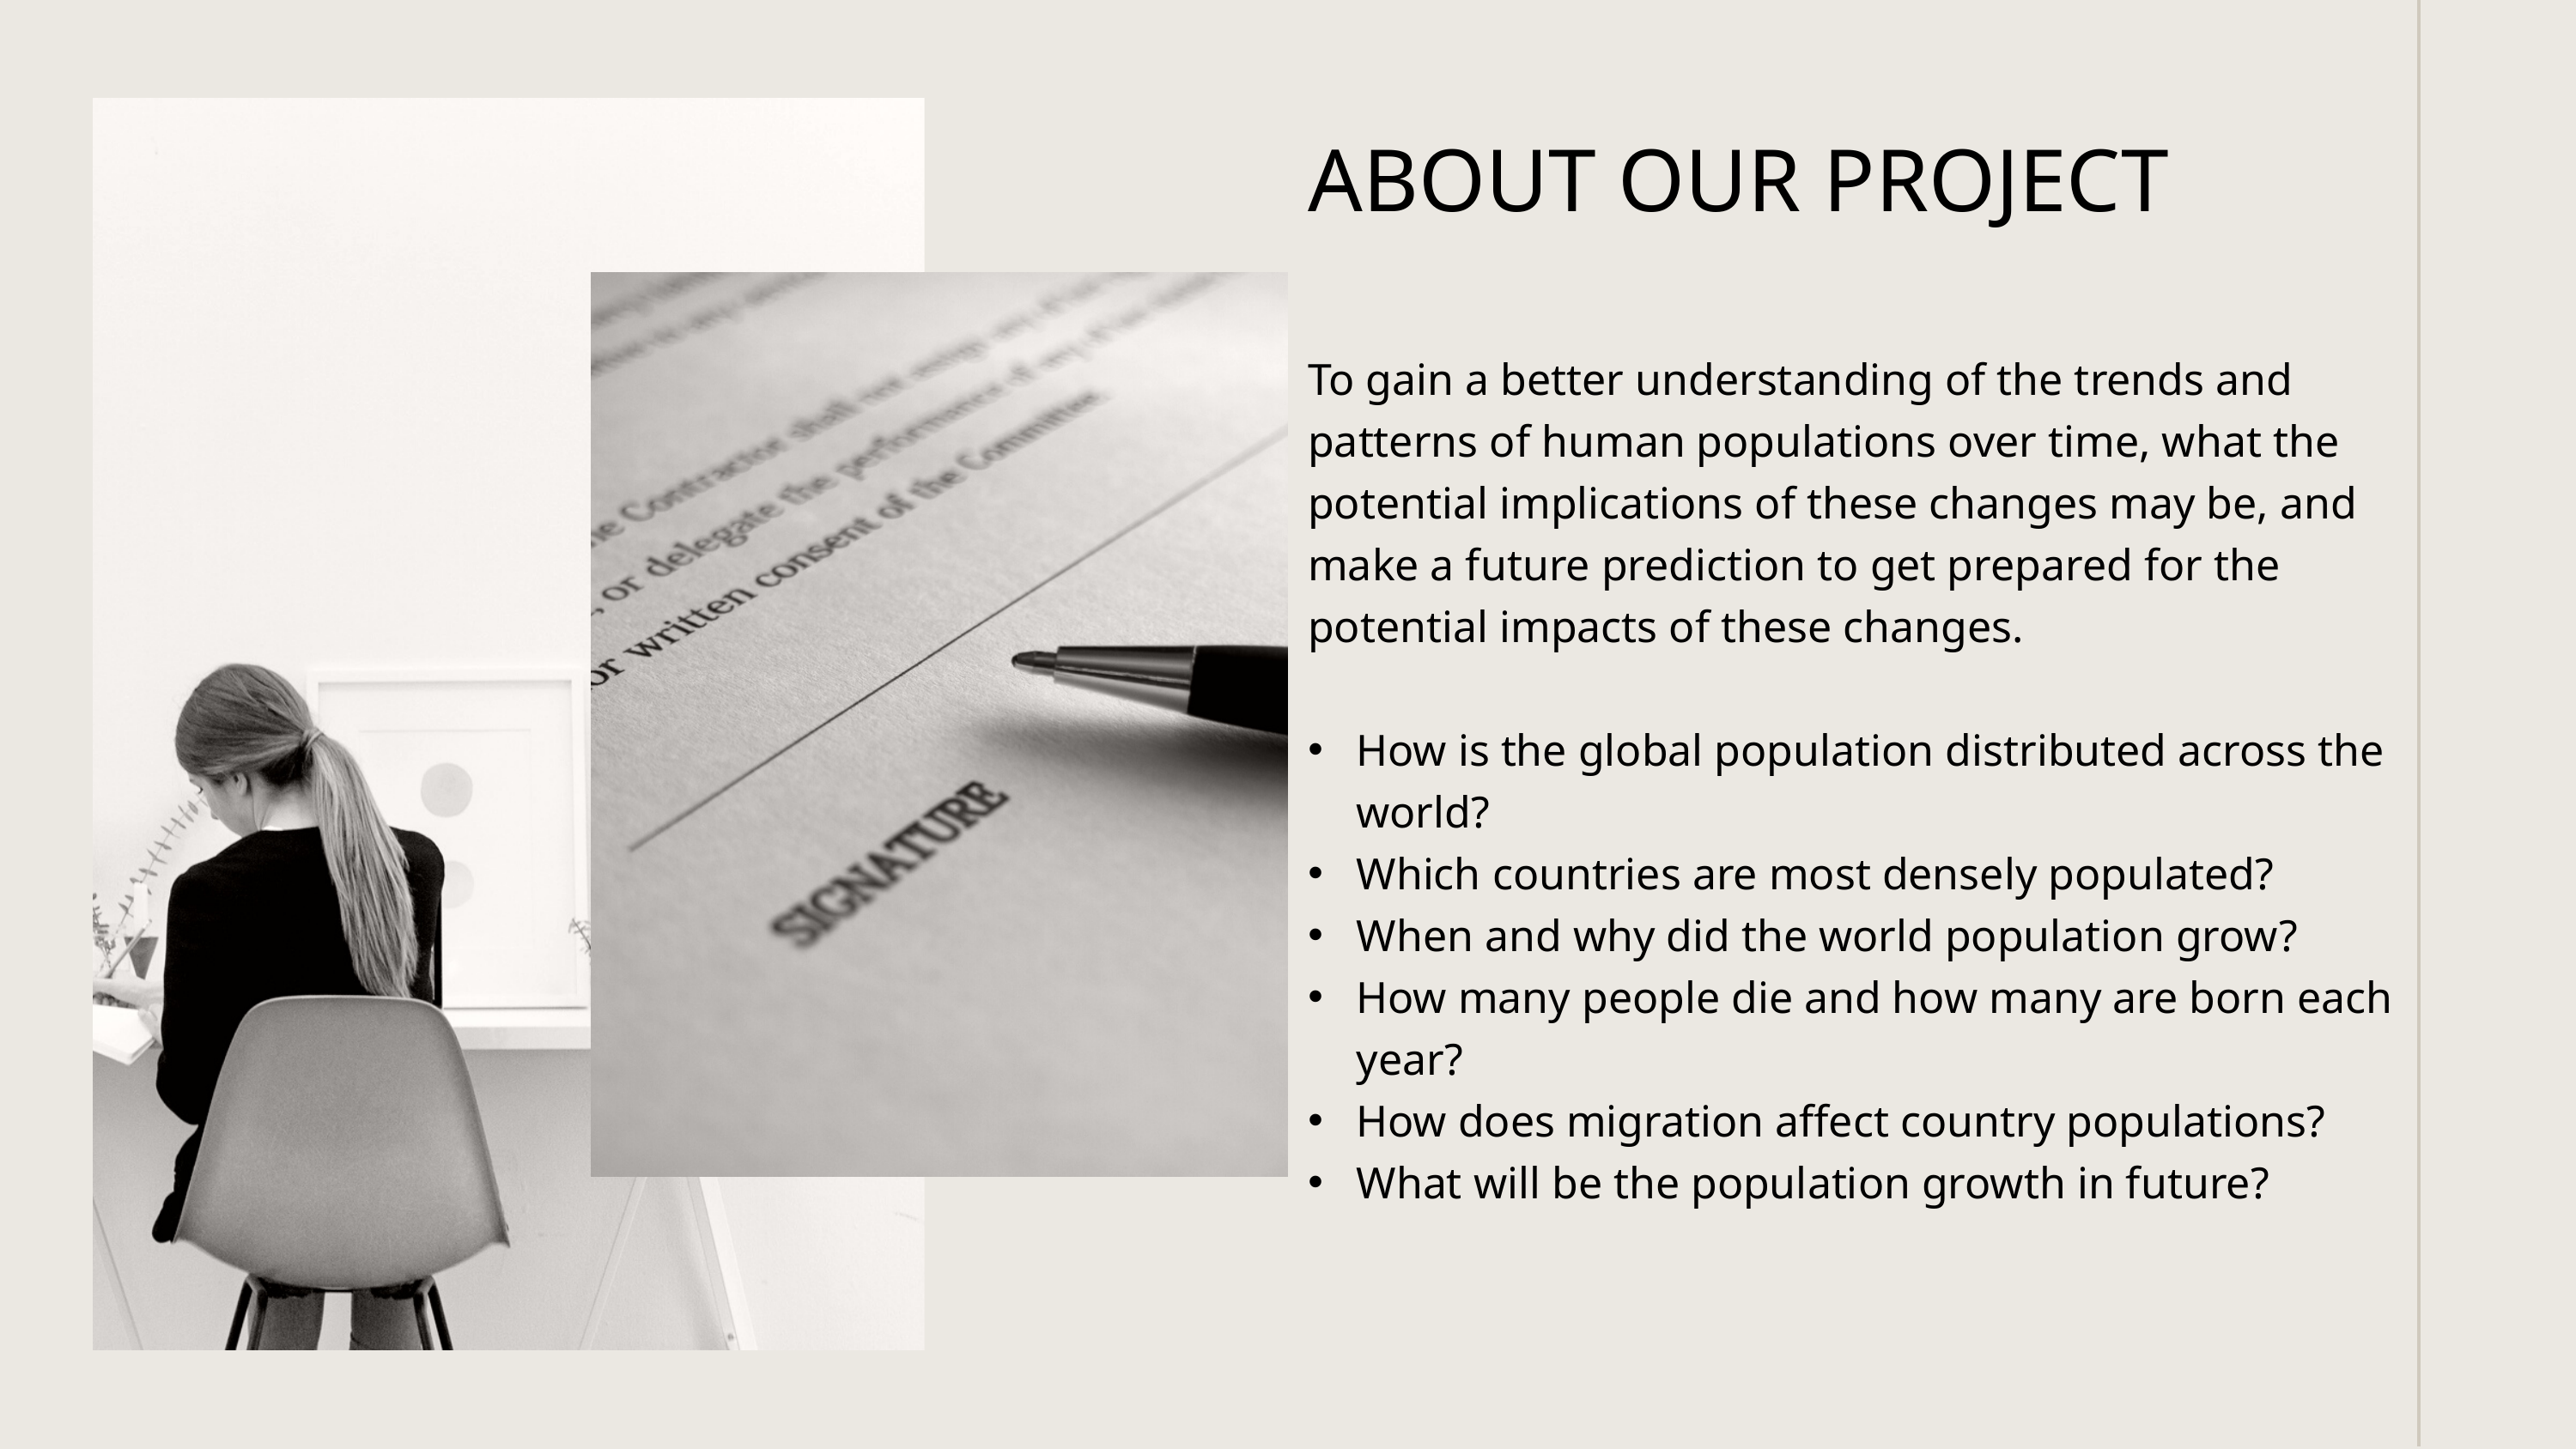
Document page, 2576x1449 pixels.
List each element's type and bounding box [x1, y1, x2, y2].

text_box [1308, 110, 2475, 1029]
picture [92, 98, 1289, 1351]
